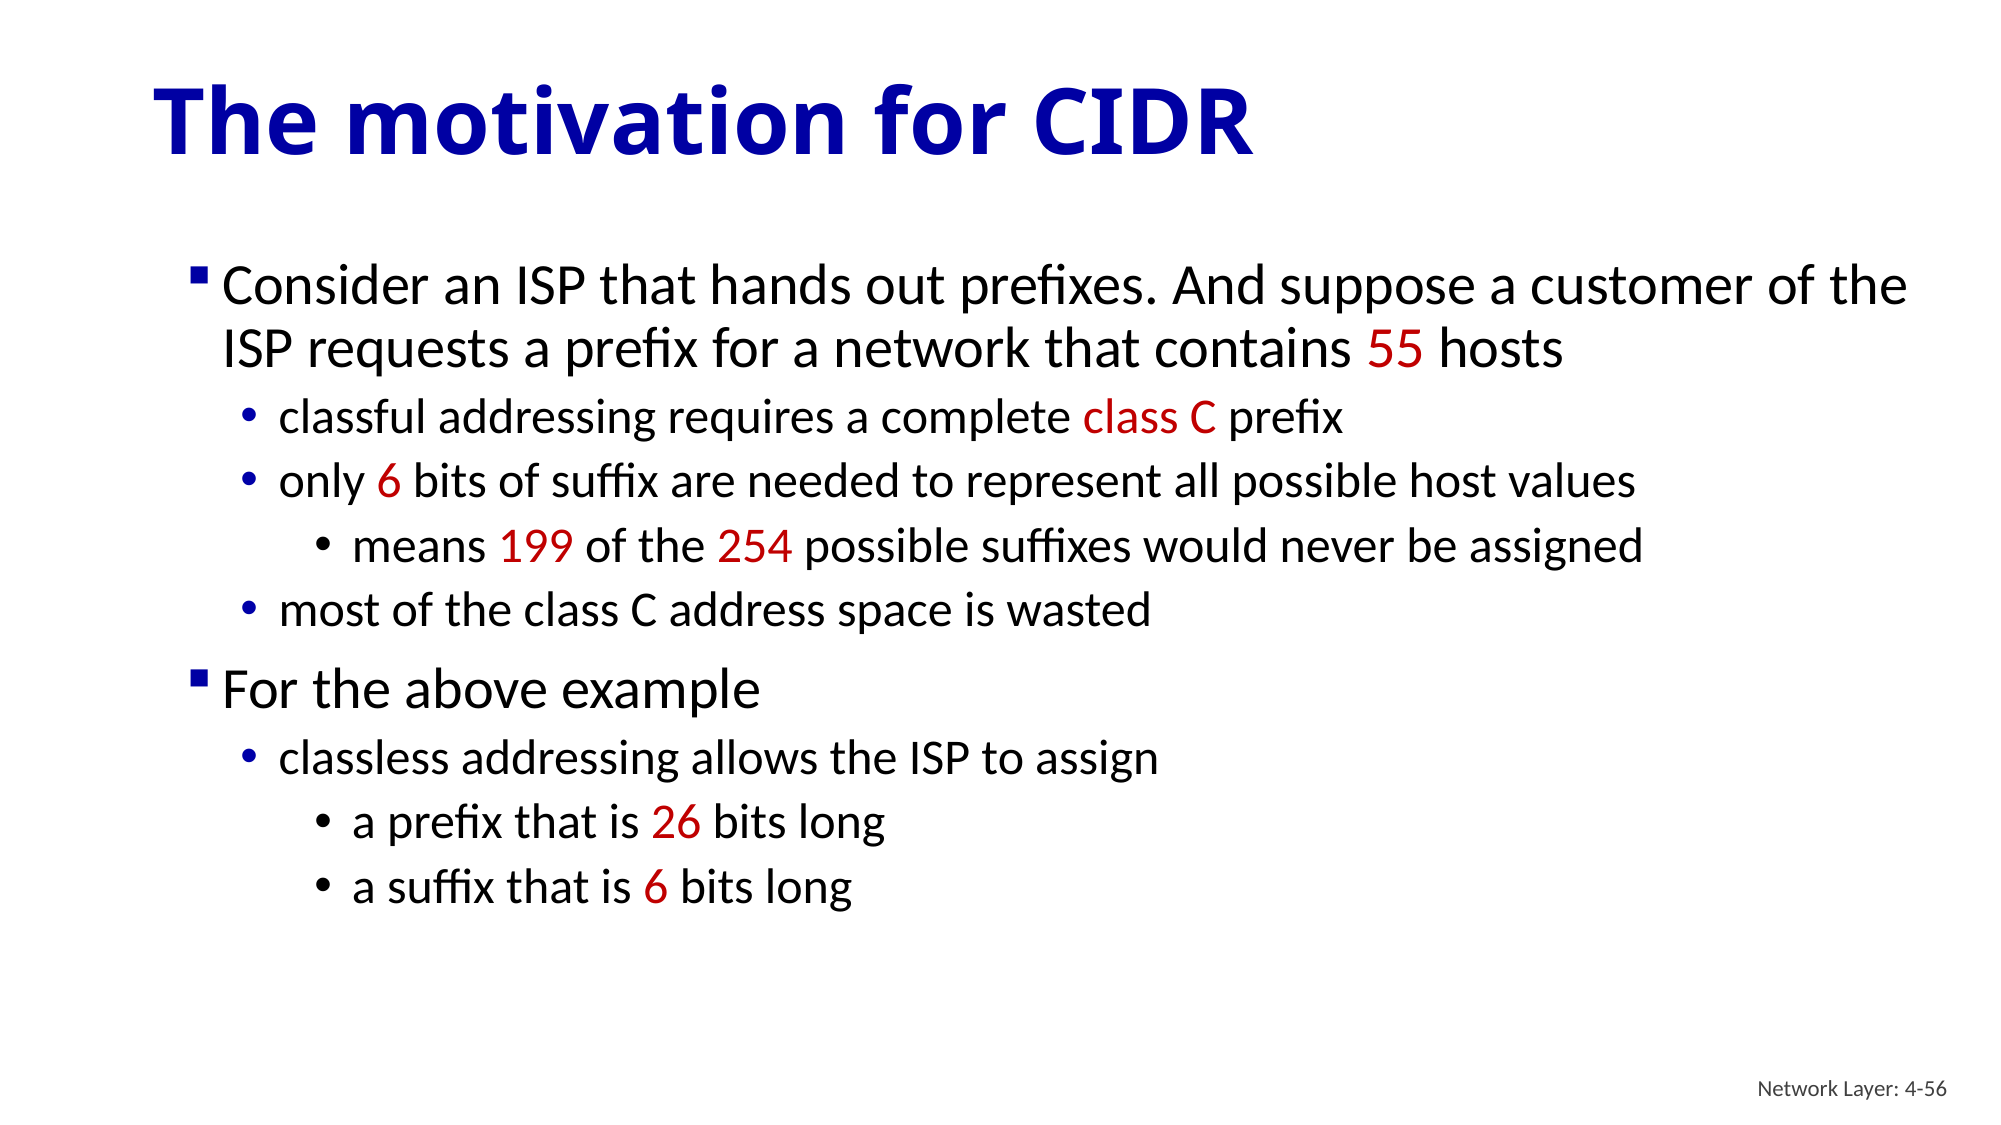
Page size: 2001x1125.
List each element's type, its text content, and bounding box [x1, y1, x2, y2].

slide_number Network Layer: 4-56 [1512, 1056, 1963, 1117]
text_box Consider an ISP that hands out prefixes. And suppose a customer of the ISP requests a prefix for a network that contains 55 hosts classful addressing requires a complete class C prefix only 6 bits of suffix are needed to represent all possible host values means 199 of the 254 possible suffixes would never be assigned most of the class C address space is wasted For the above example classless addressing allows the ISP to assign a prefix that is 26 bits long a suffix that is 6 bits long [149, 246, 1970, 1057]
title The motivation for CIDR [137, 51, 1863, 198]
